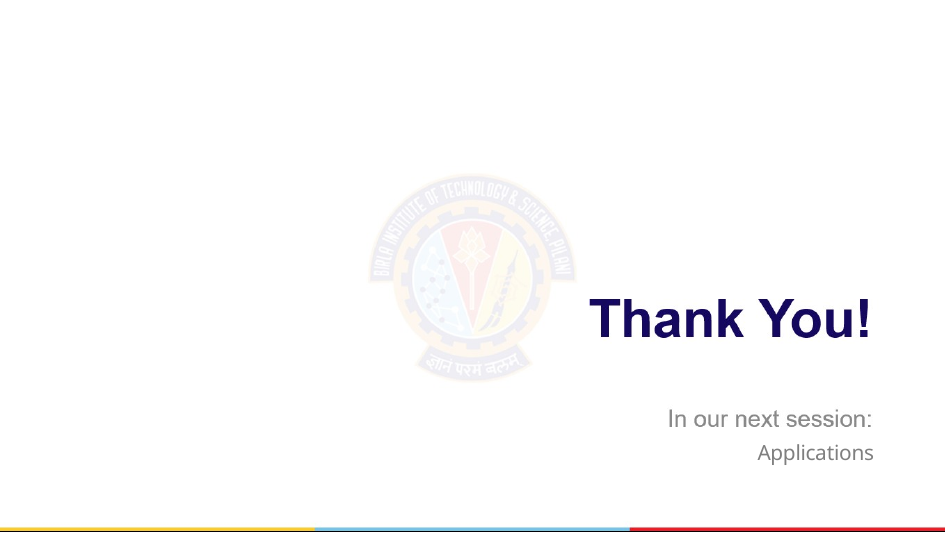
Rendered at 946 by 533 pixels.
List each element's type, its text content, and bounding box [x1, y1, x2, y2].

text_box Applications [629, 437, 874, 465]
text_box [0, 0, 945, 532]
